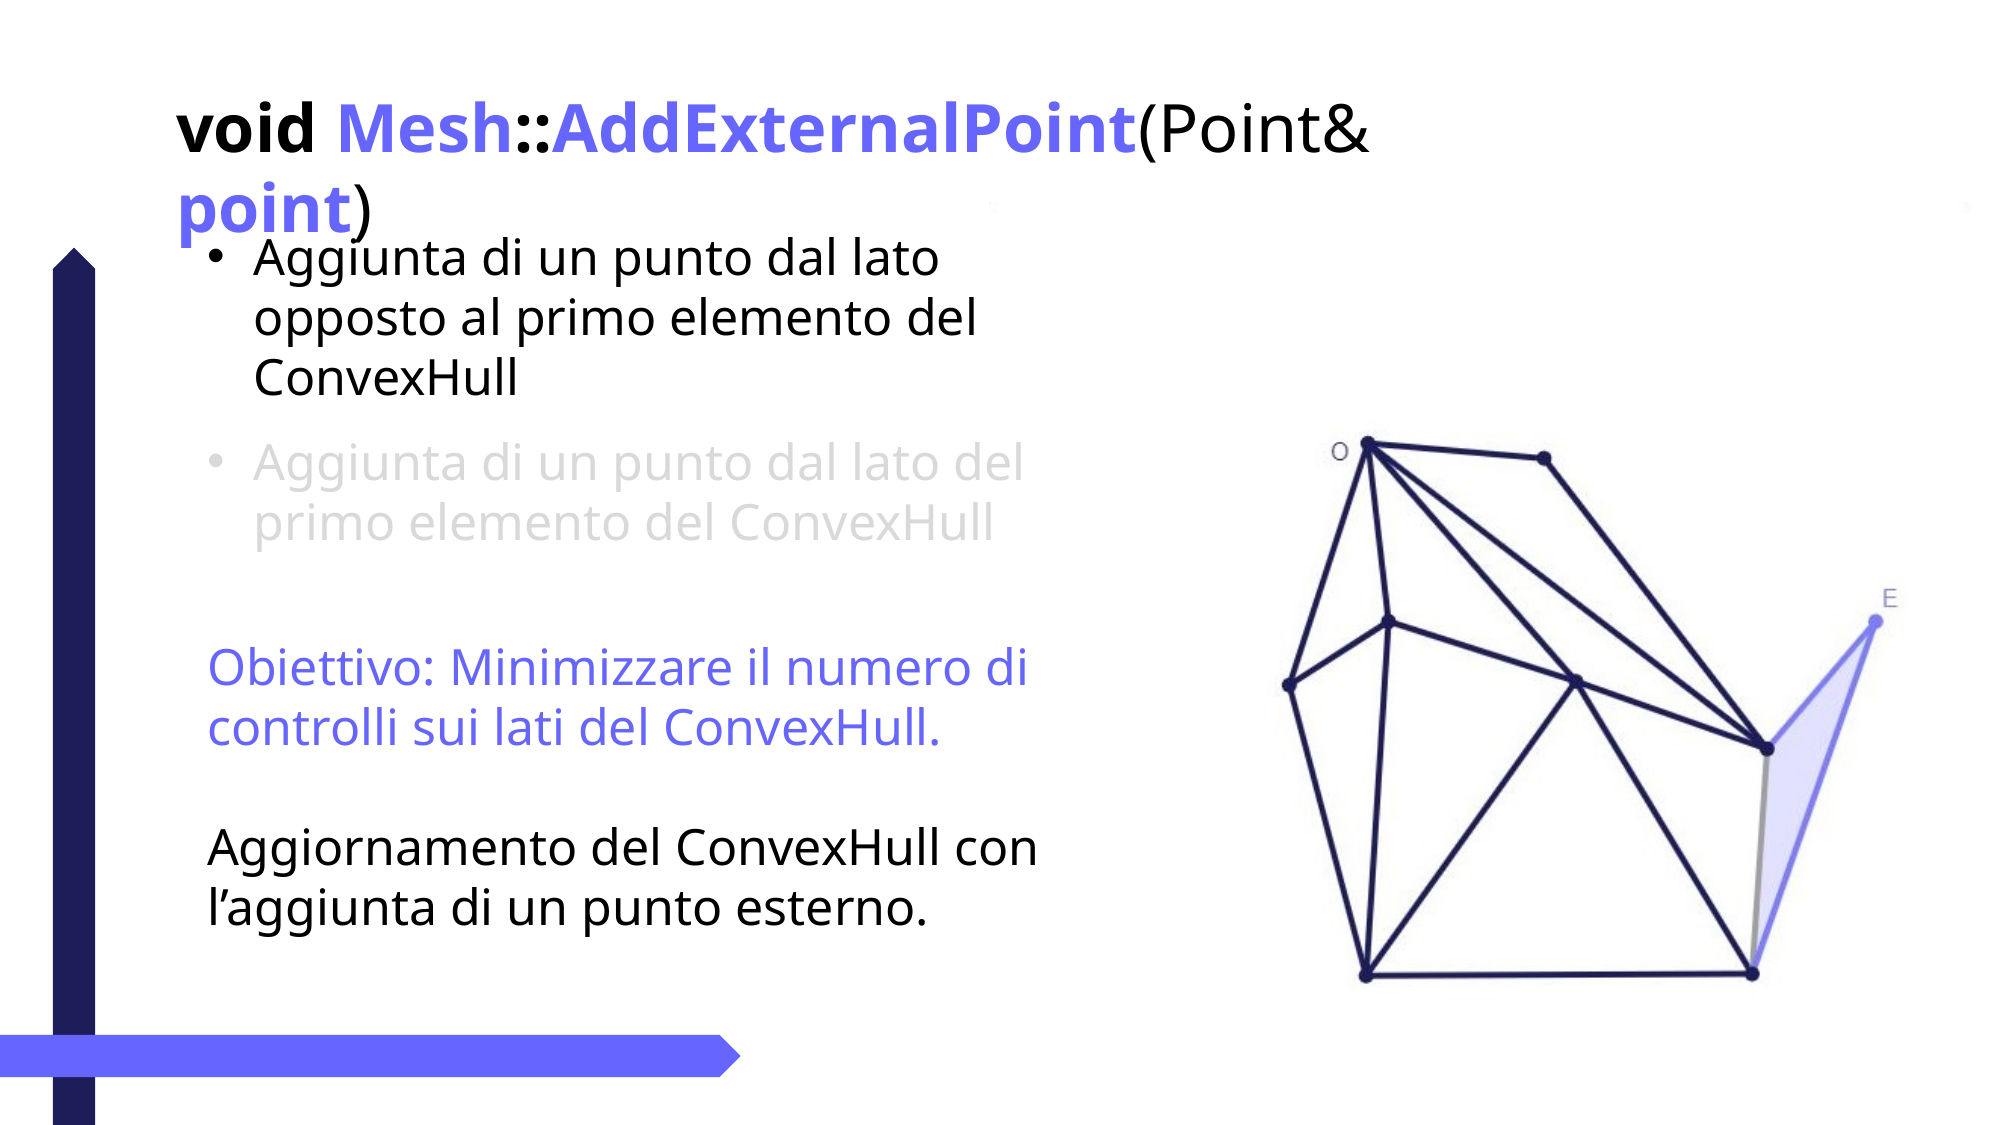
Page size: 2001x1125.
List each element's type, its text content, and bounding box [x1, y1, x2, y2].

text_box Aggiunta di un punto dal lato opposto al primo elemento del ConvexHull Aggiunta di un punto dal lato del primo elemento del ConvexHull Obiettivo: Minimizzare il numero di controlli sui lati del ConvexHull. Aggiornamento del ConvexHull con l’aggiunta di un punto esterno. [192, 218, 989, 988]
text_box [51, 246, 97, 1033]
text_box void Mesh::AddExternalPoint(Point& point) [161, 78, 1437, 254]
picture [989, 202, 1970, 1125]
text_box [51, 1079, 97, 1125]
text_box [0, 1033, 743, 1079]
